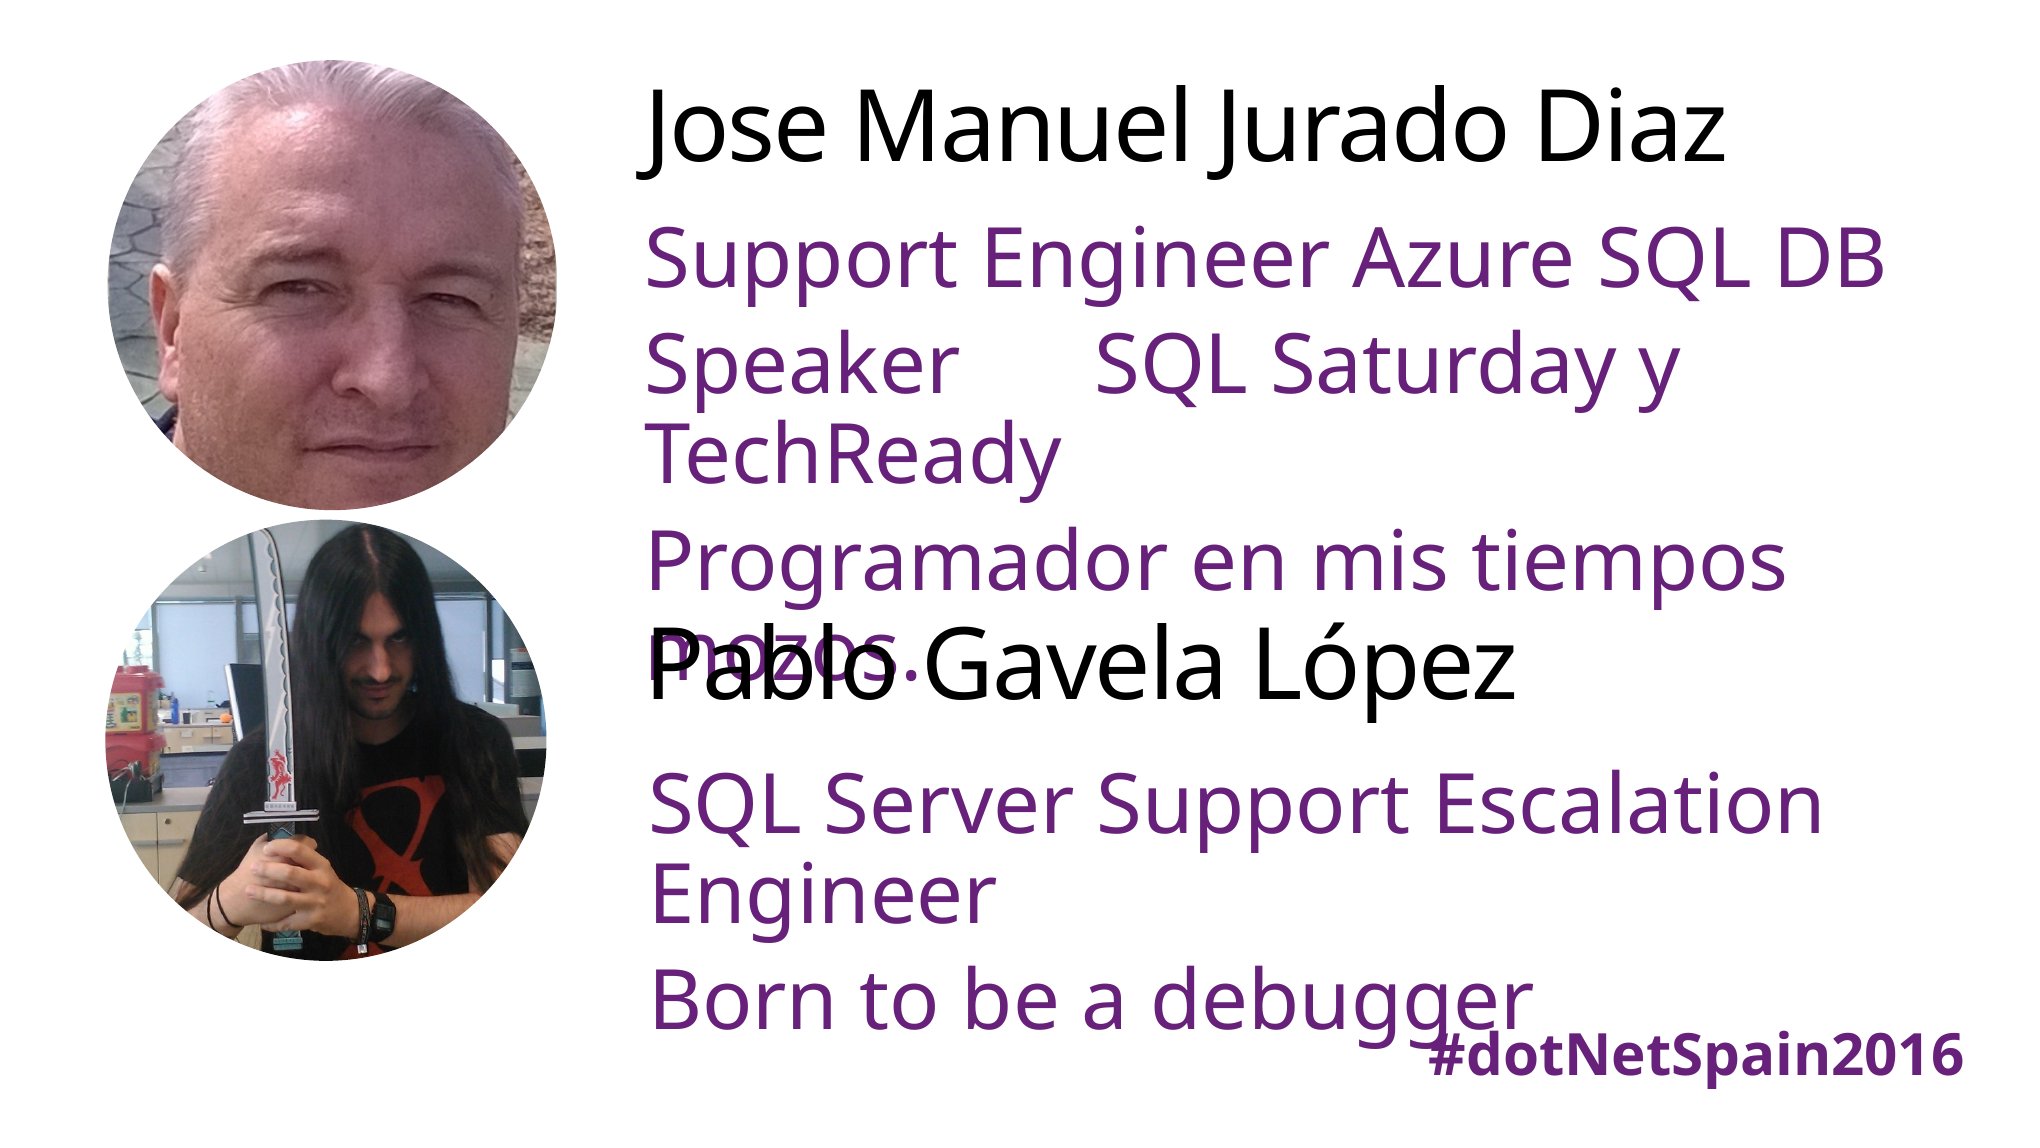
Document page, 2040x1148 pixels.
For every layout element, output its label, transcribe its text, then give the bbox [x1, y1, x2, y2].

picture [105, 519, 558, 981]
list Pablo Gavela López [620, 598, 1994, 739]
picture [107, 59, 558, 511]
list Jose Manuel Jurado Diaz [620, 60, 1994, 200]
list SQL Server Support Escalation Engineer Born to be a debugger [624, 746, 1998, 1070]
list Support Engineer Azure SQL DB Speaker SQL Saturday y TechReady Programador en mis tiempos mozos. [620, 200, 1995, 574]
